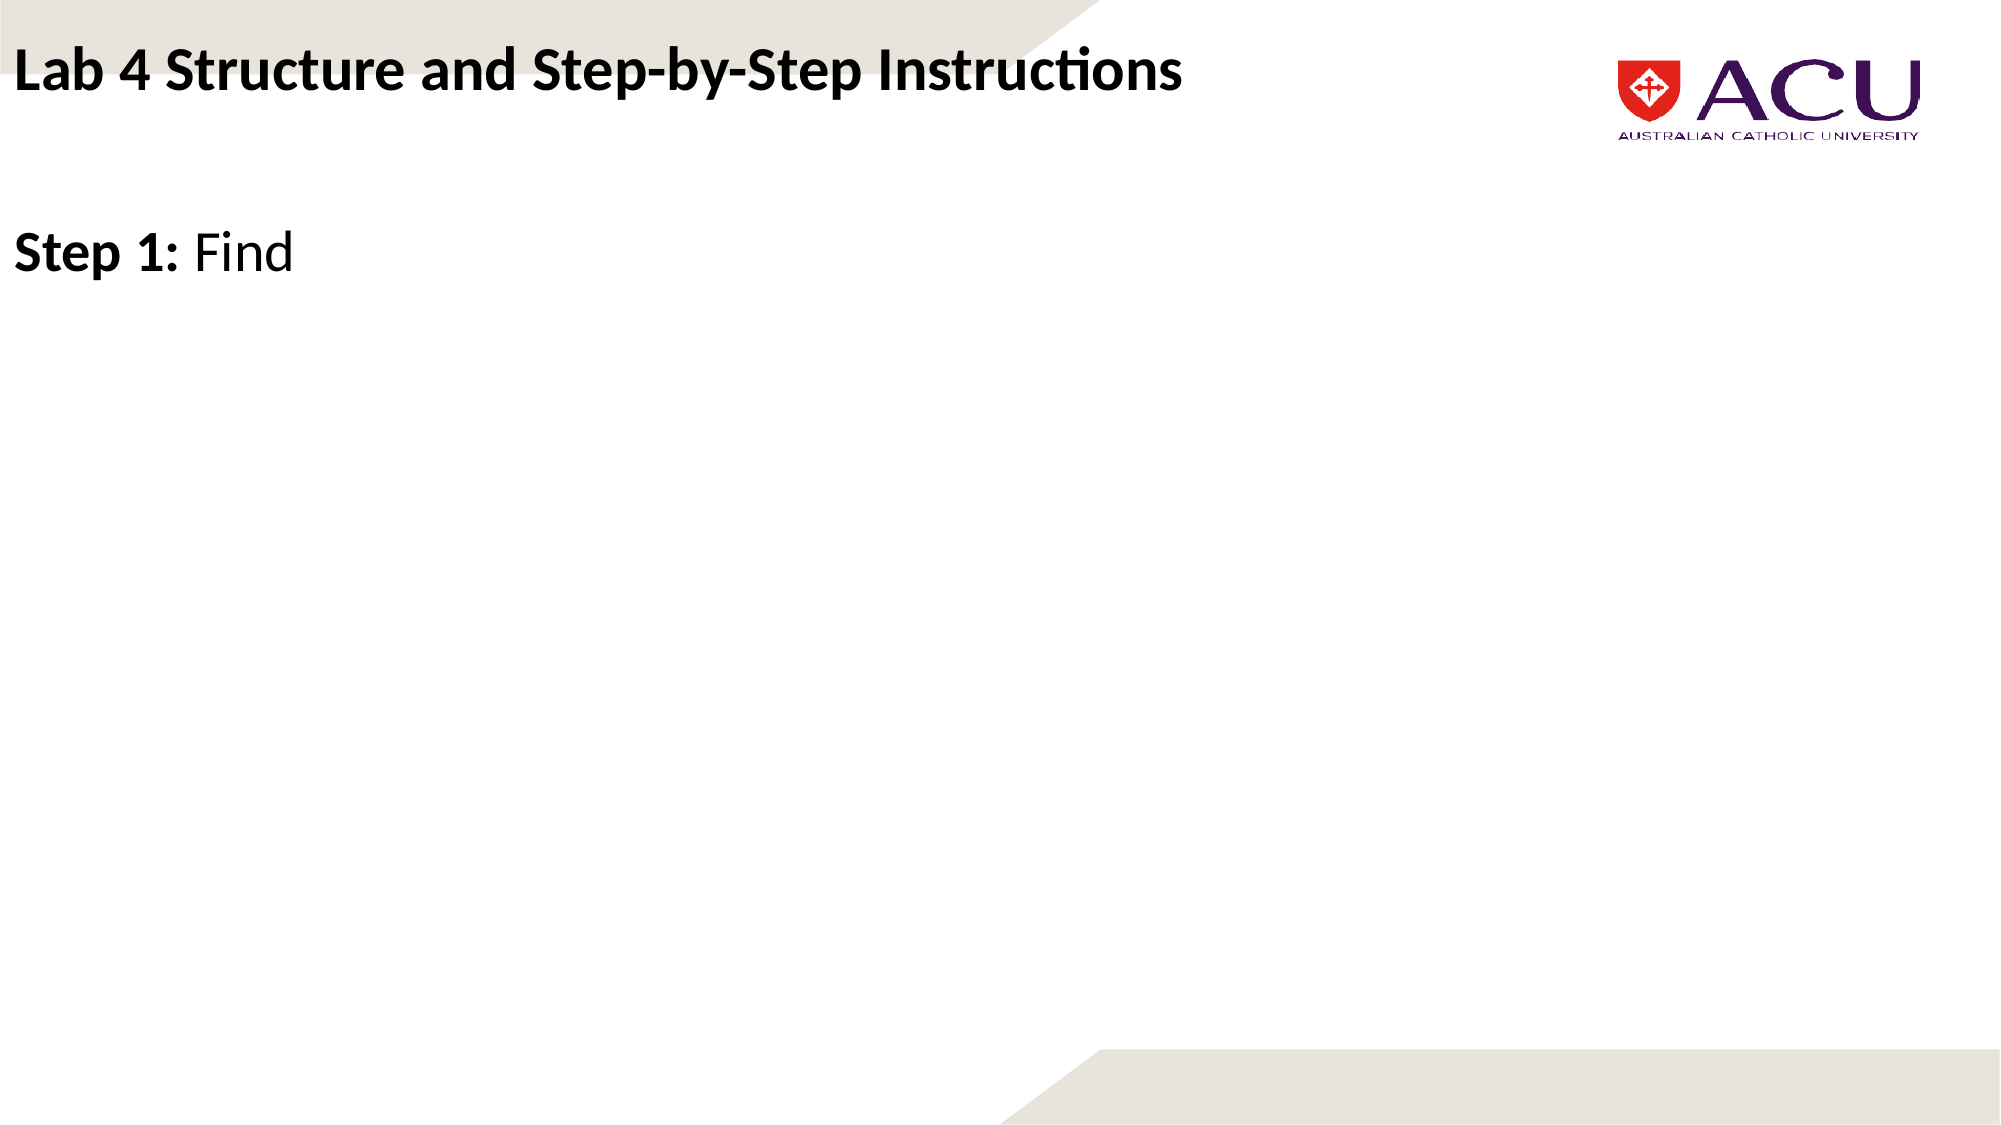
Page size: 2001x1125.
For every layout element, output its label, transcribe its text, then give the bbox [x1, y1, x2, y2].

text_box Lab 4 Structure and Step-by-Step Instructions [0, 0, 2000, 111]
picture [1618, 111, 1920, 140]
